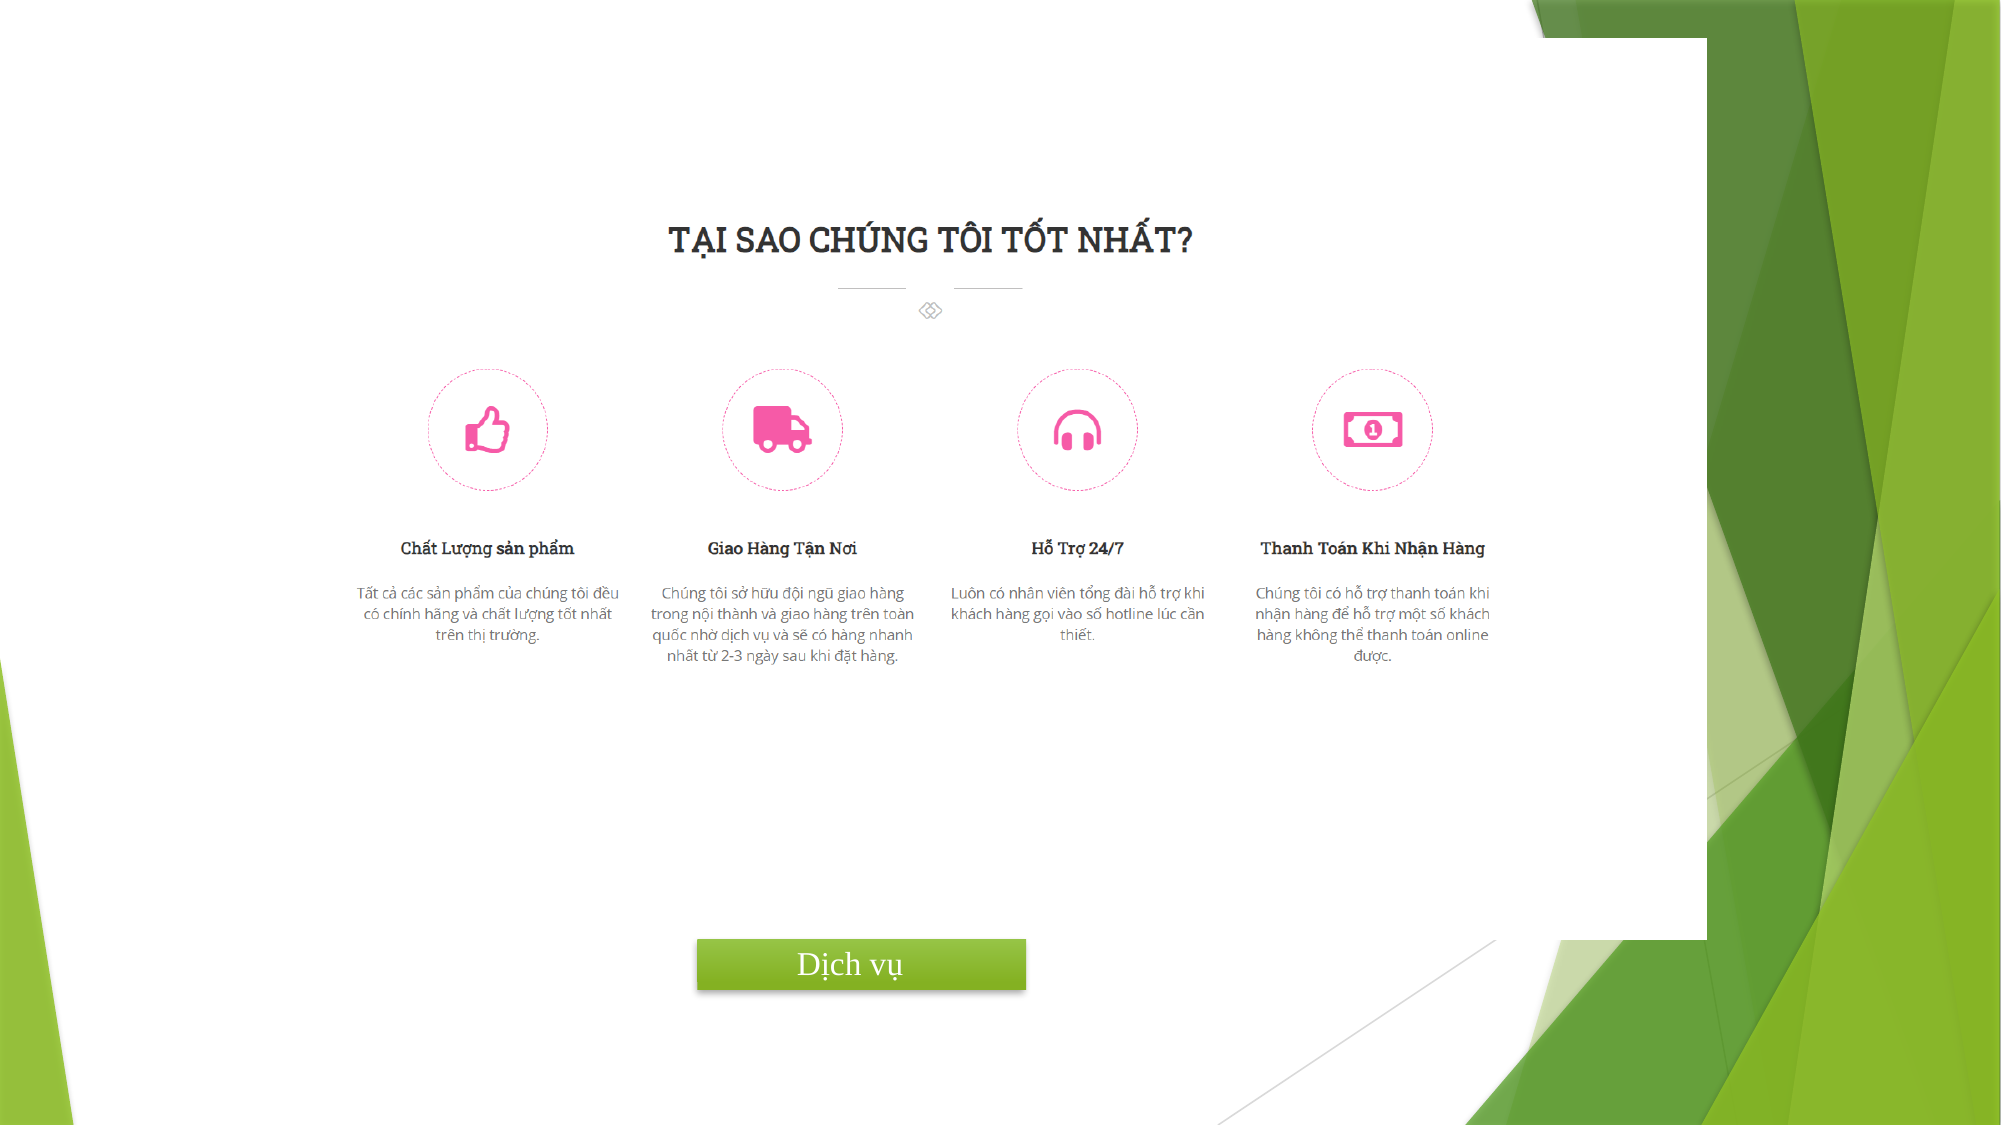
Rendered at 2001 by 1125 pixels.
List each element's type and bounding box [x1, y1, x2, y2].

list [164, 37, 1708, 940]
text_box [685, 938, 1027, 991]
